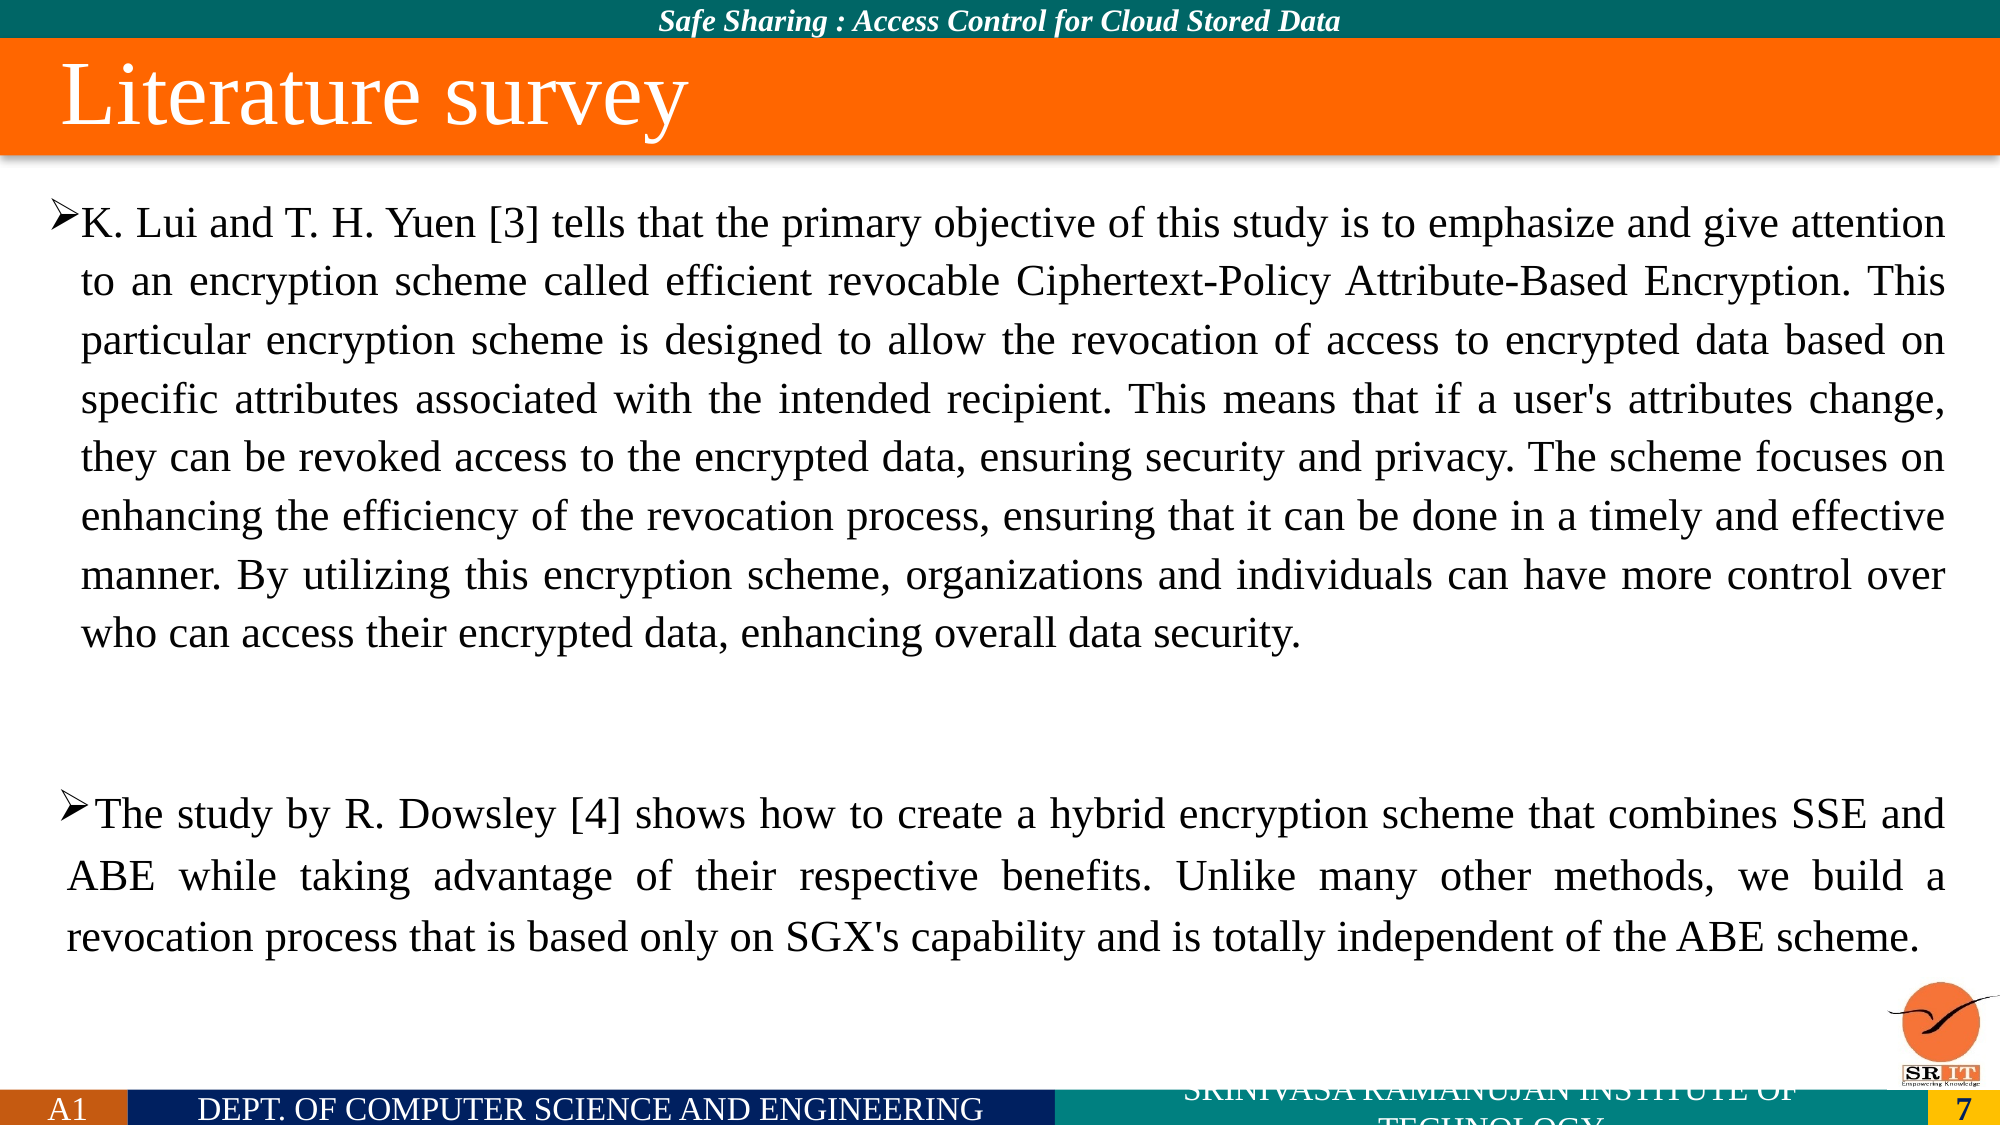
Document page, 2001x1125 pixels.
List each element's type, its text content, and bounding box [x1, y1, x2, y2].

list K. Lui and T. H. Yuen [3] tells that the primary objective of this study is to emphasize and give attention to an encryption scheme called efficient revocable Ciphertext-Policy Attribute-Based Encryption. This particular encryption scheme is designed to allow the revocation of access to encrypted data based on specific attributes associated with the intended recipient. This means that if a user's attributes change, they can be revoked access to the encrypted data, ensuring security and privacy. The scheme focuses on enhancing the efficiency of the revocation process, ensuring that it can be done in a timely and effective manner. By utilizing this encryption scheme, organizations and individuals can have more control over who can access their encrypted data, enhancing overall data security. The study by R. Dowsley [4] shows how to create a hybrid encryption scheme that combines SSE and ABE while taking advantage of their respective benefits. Unlike many other methods, we build a revocation process that is based only on SGX's capability and is totally independent of the ABE scheme. [32, 179, 1965, 1065]
title Literature survey [0, 38, 2000, 156]
picture [1887, 977, 2000, 1090]
